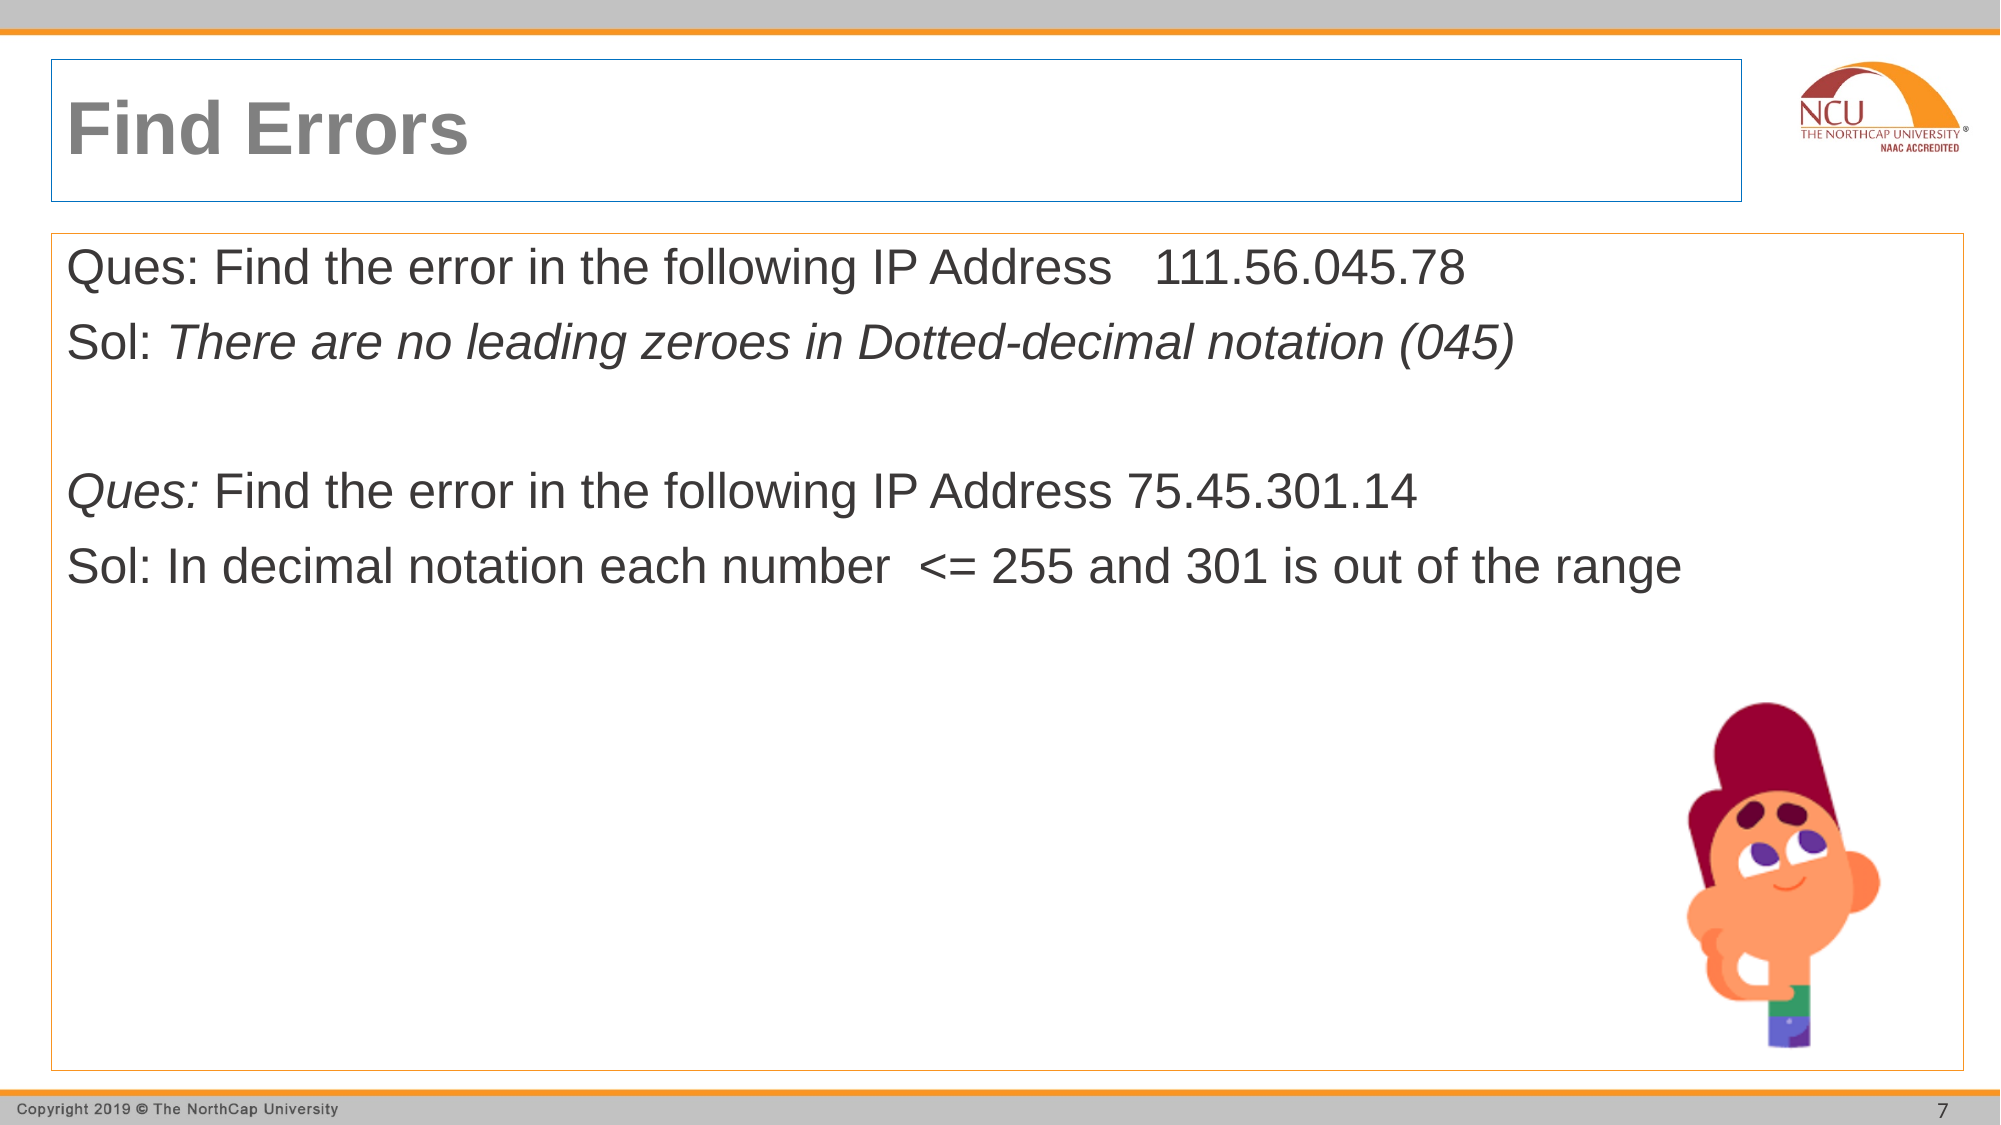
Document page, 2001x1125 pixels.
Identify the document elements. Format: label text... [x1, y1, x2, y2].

slide_number 7 [1791, 1094, 1964, 1125]
picture [0, 0, 2000, 1125]
list Ques: Find the error in the following IP Address 111.56.045.78 Sol: There are no leading zeroes in Dotted-decimal notation (045) Ques: Find the error in the following IP Address 75.45.301.14 Sol: In decimal notation each number <= 255 and 301 is out of the range [51, 233, 1964, 1071]
title Find Errors [51, 59, 1742, 202]
